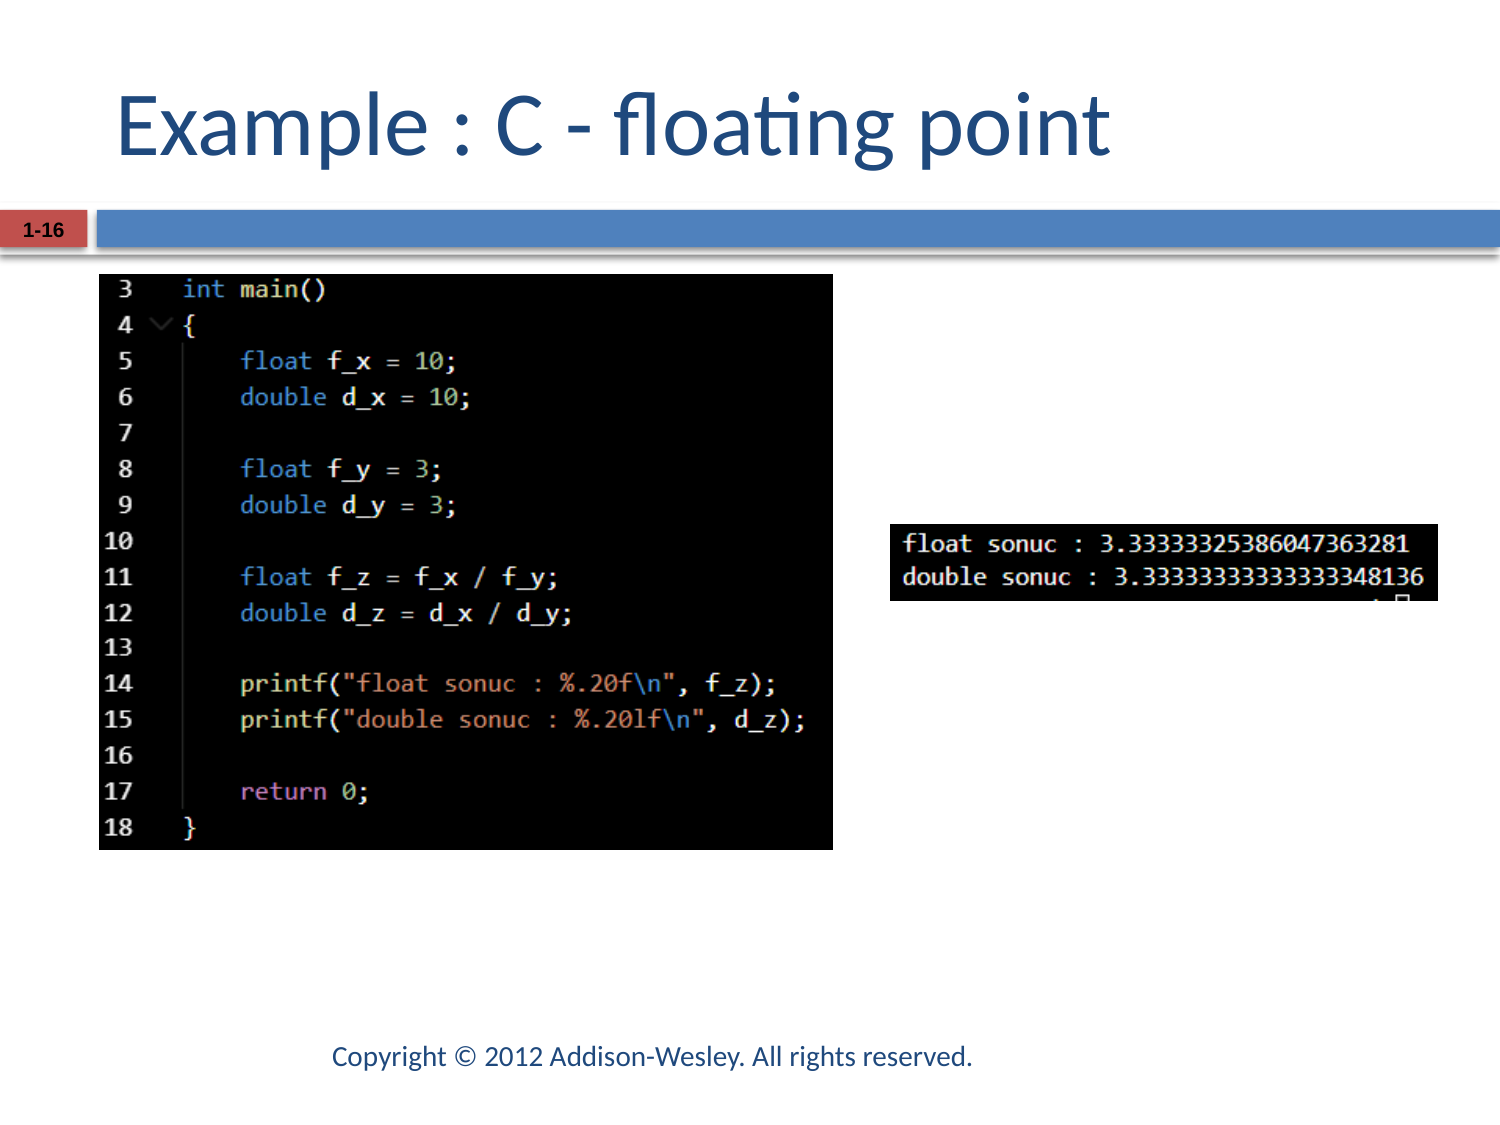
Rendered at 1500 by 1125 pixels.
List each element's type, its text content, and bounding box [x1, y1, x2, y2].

picture [890, 523, 1438, 601]
text_box 1-<number> [0, 208, 88, 249]
text_box Copyright © 2012 Addison-Wesley. All rights reserved. [99, 1024, 989, 1085]
text_box Example : C - floating point [100, 37, 1438, 200]
picture [99, 274, 833, 851]
